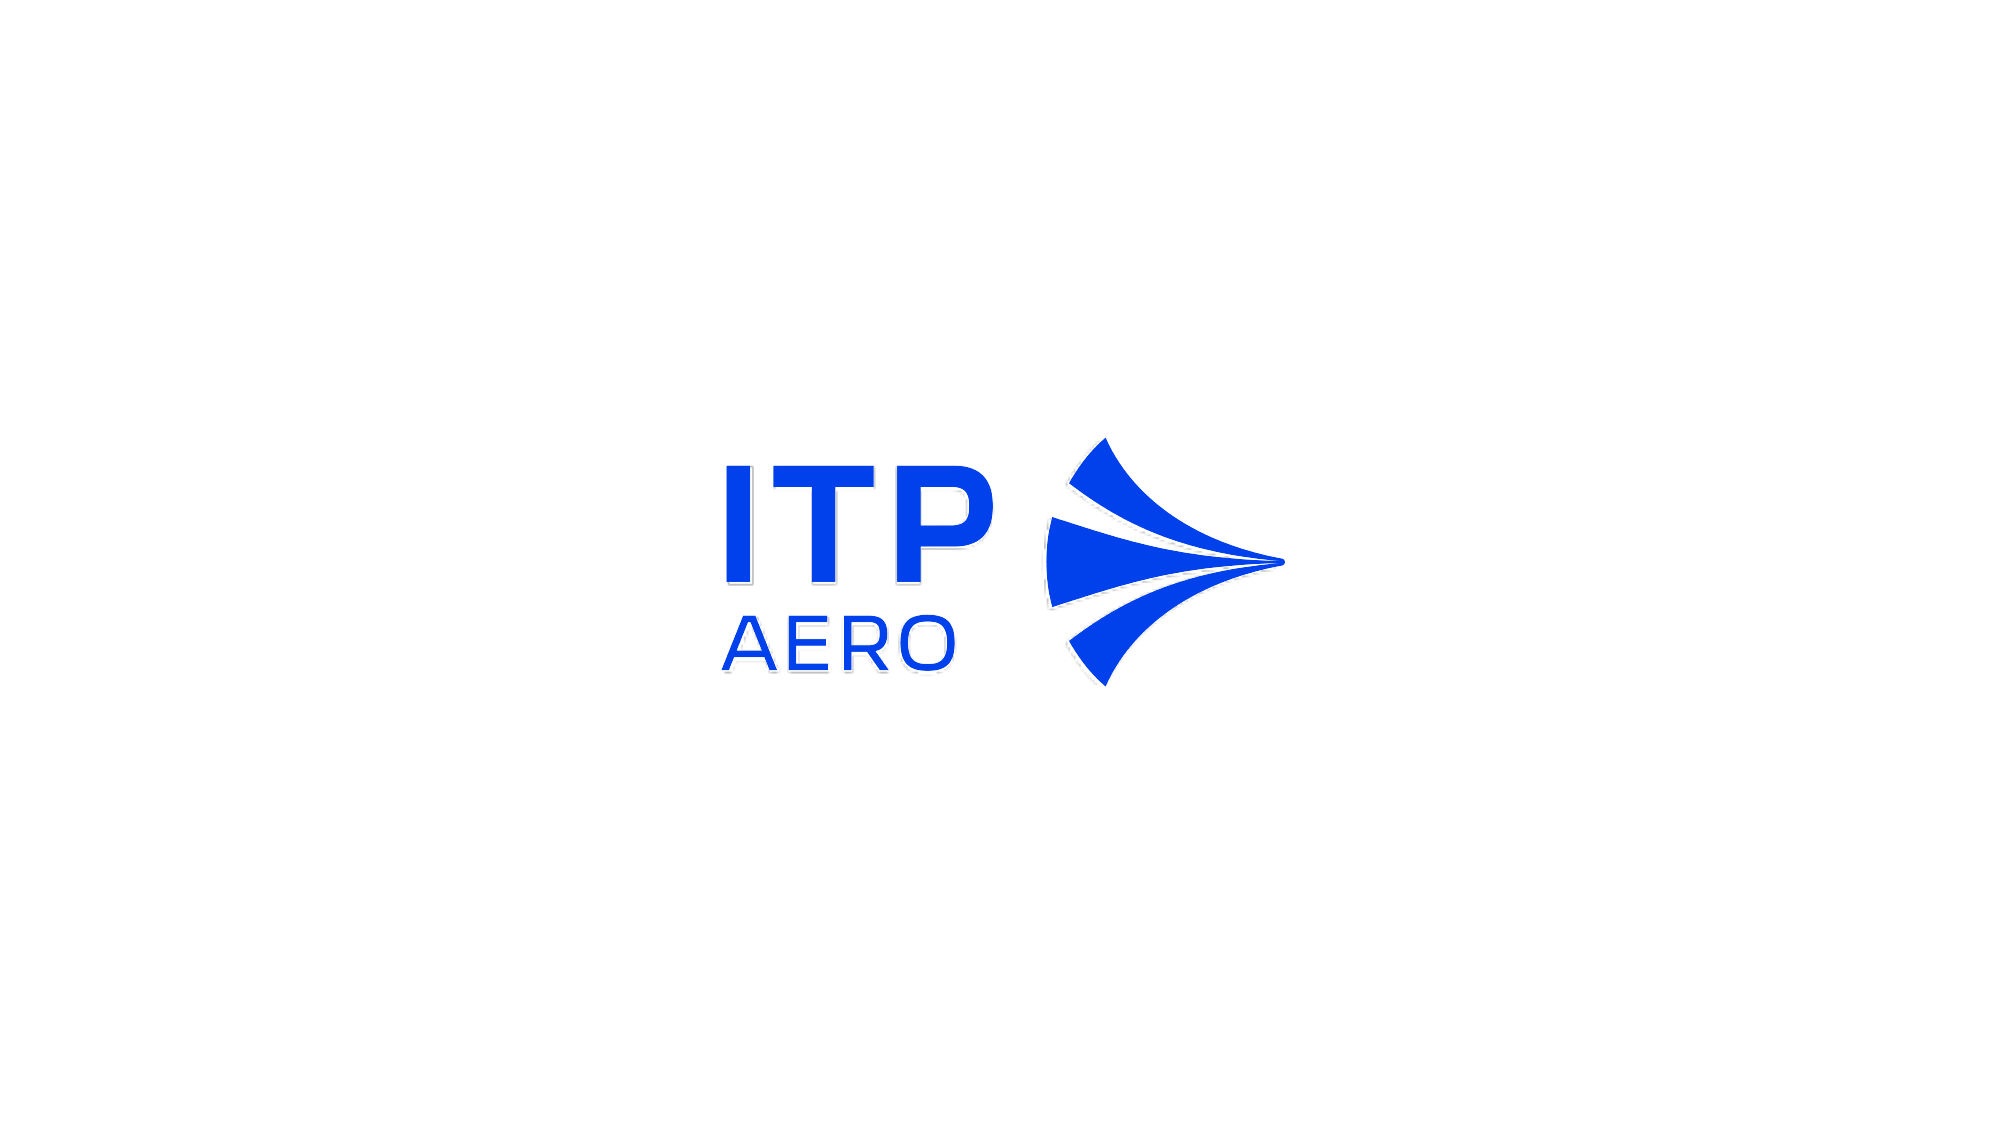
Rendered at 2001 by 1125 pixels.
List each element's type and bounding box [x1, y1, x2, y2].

picture [605, 321, 1401, 803]
